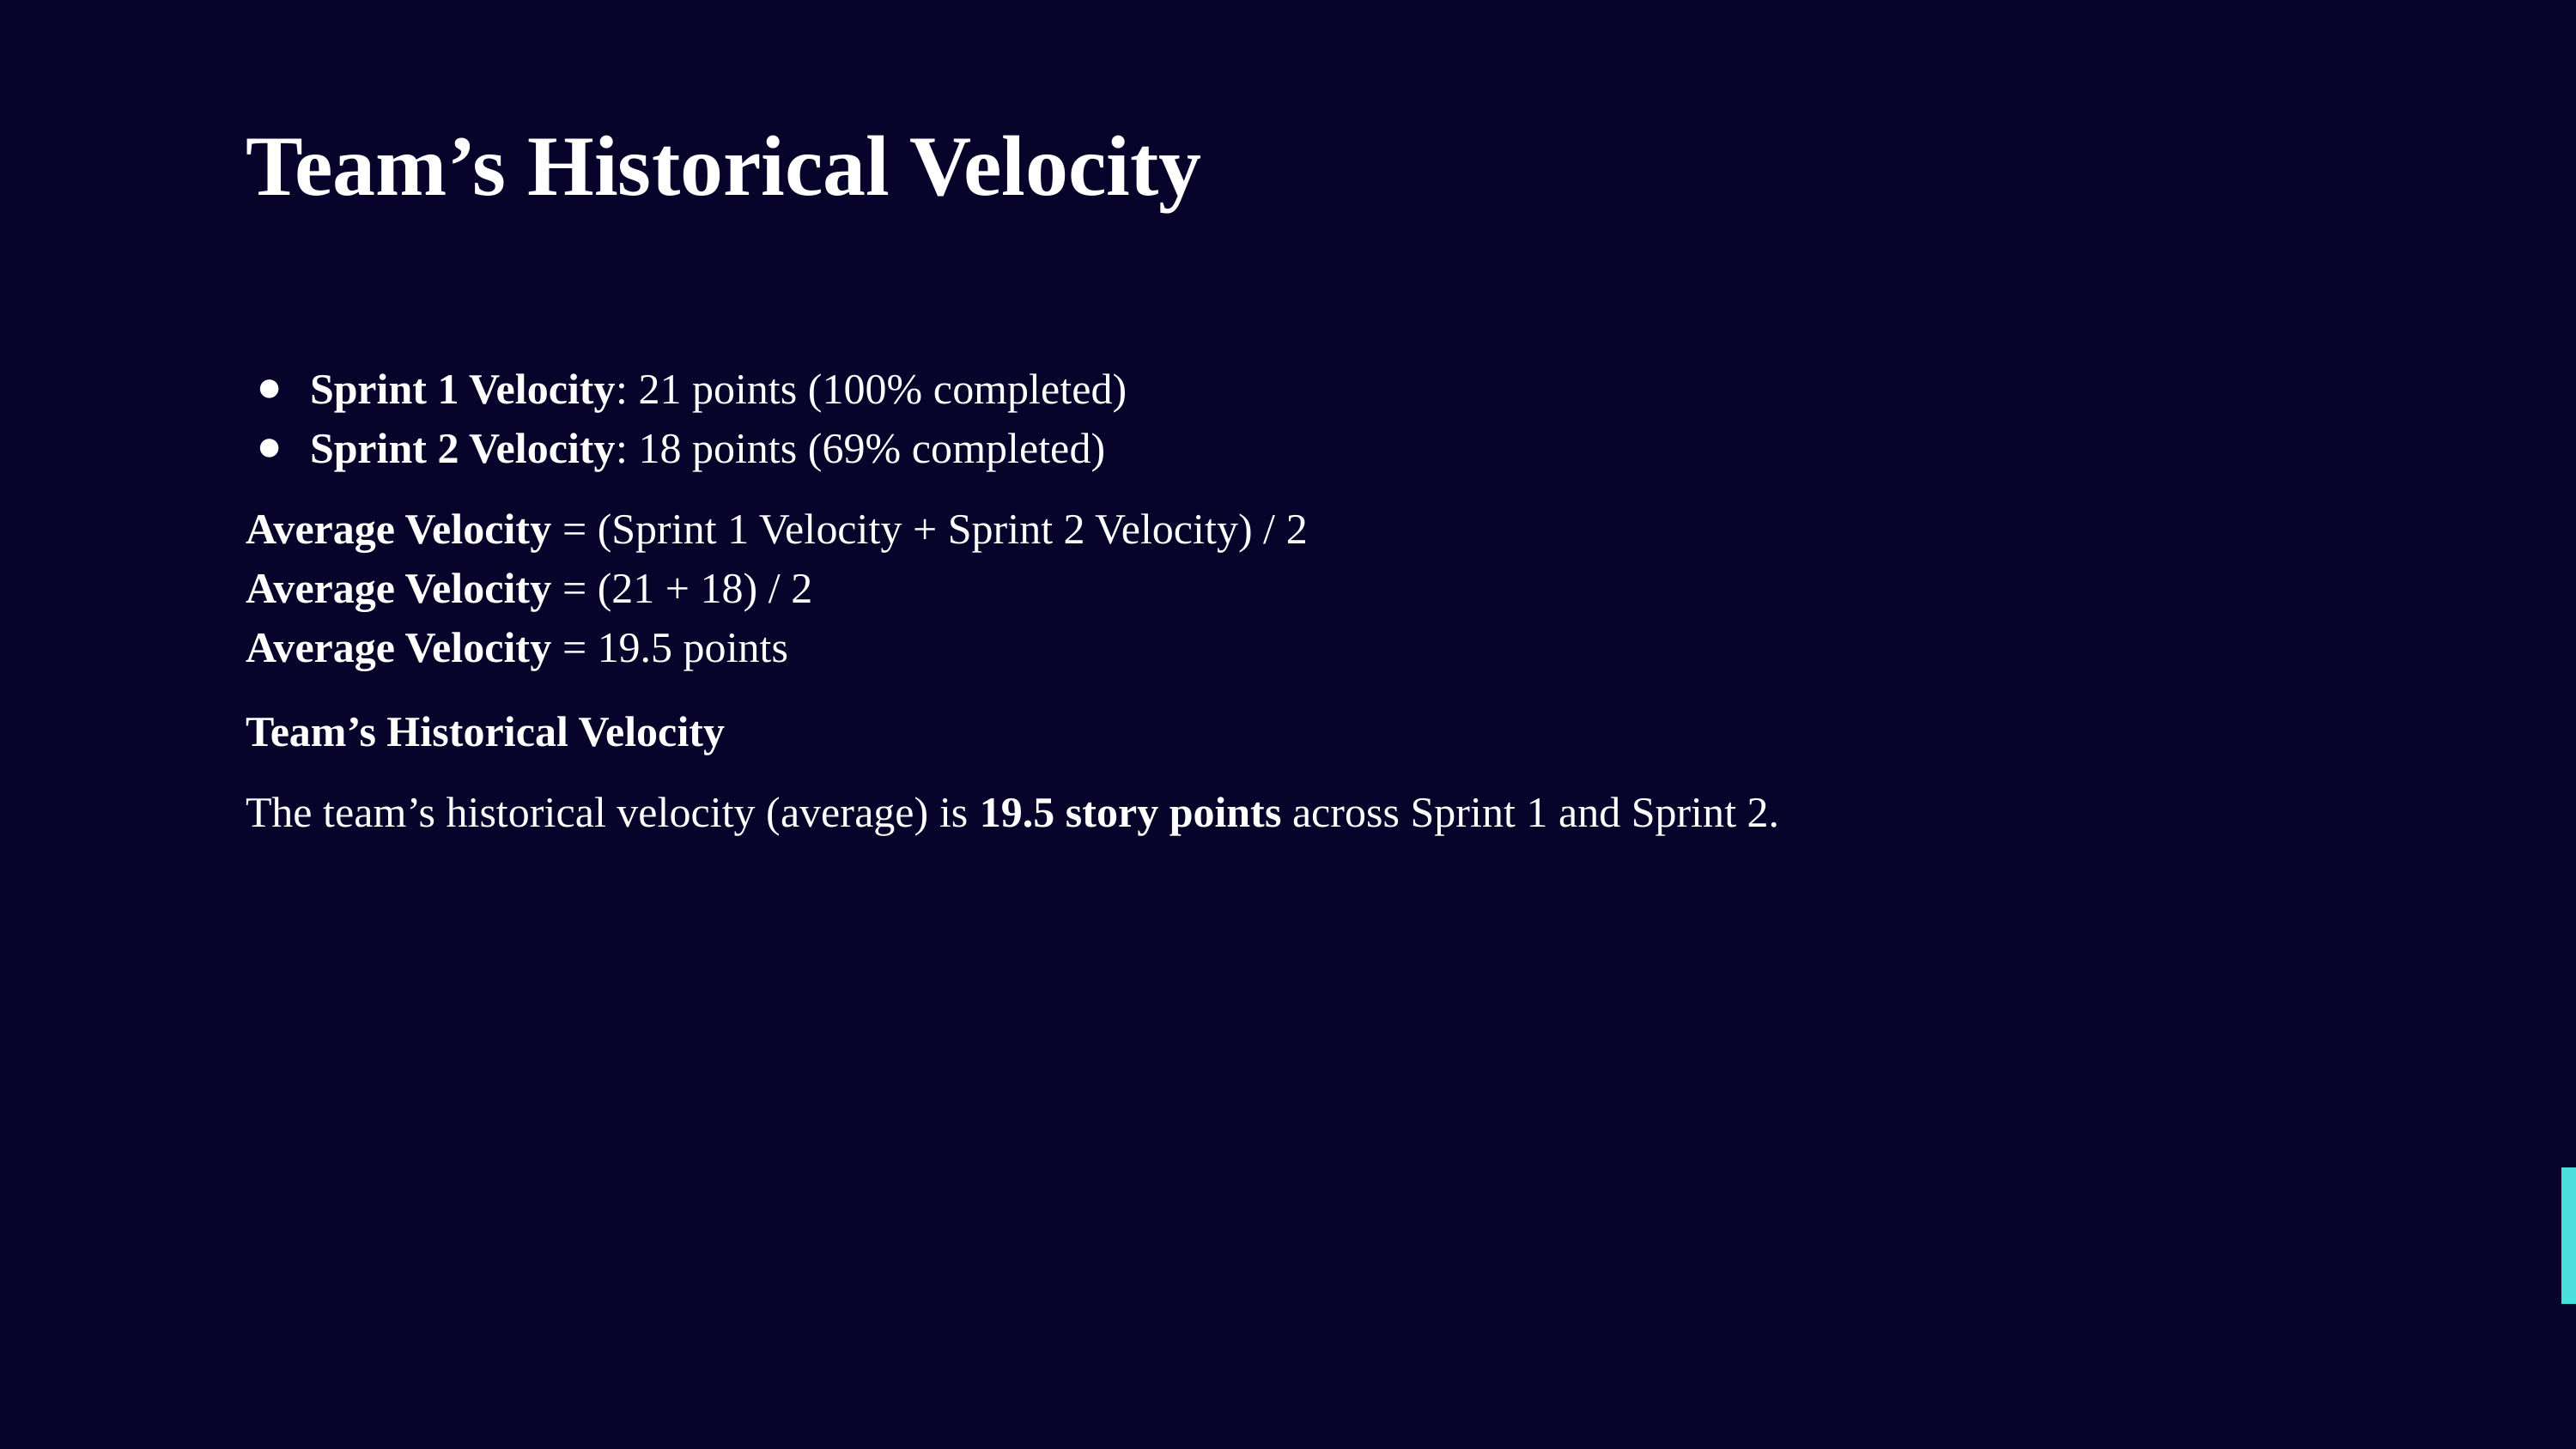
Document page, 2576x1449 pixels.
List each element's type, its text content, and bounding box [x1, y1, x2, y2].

text_box Sprint 1 Velocity: 21 points (100% completed) Sprint 2 Velocity: 18 points (69% completed) Average Velocity = (Sprint 1 Velocity + Sprint 2 Velocity) / 2 Average Velocity = (21 + 18) / 2 Average Velocity = 19.5 points Team’s Historical Velocity The team’s historical velocity (average) is 19.5 story points across Sprint 1 and Sprint 2. [233, 340, 1898, 1167]
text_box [2561, 1166, 2576, 1304]
text_box Team’s Historical Velocity [233, 81, 1571, 258]
